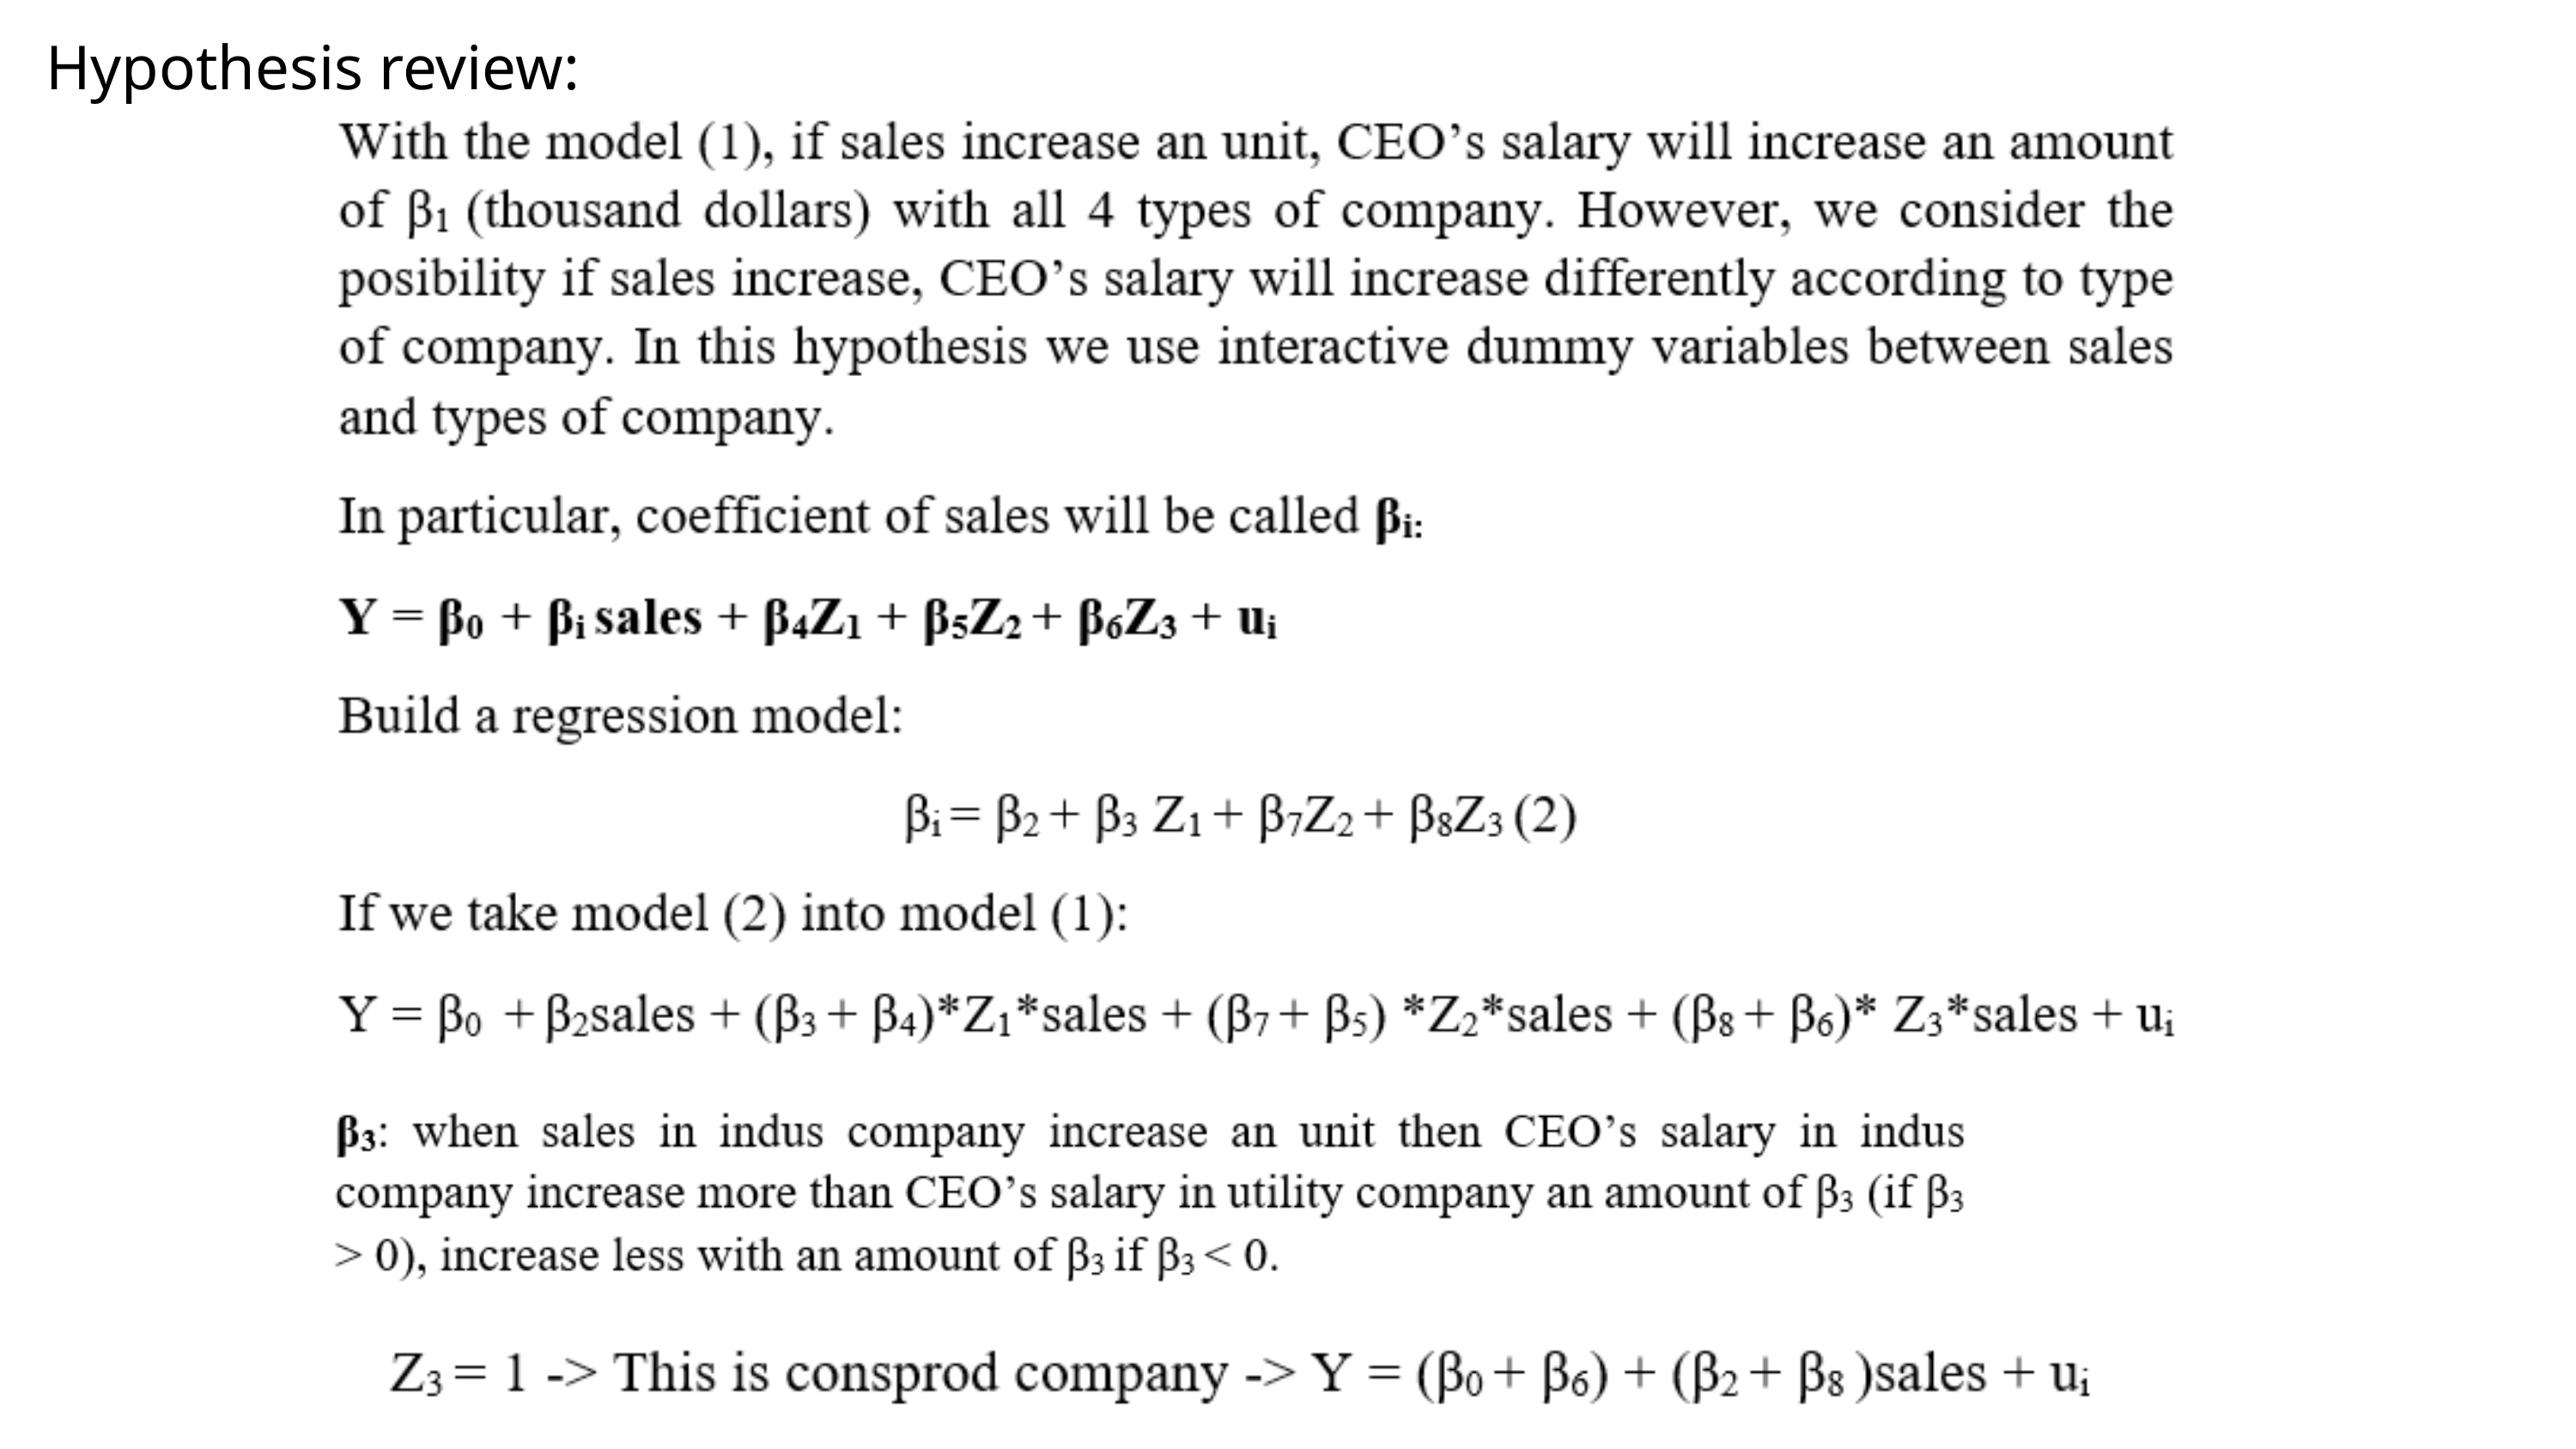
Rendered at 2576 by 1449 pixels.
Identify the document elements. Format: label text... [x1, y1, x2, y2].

picture [283, 101, 2204, 1411]
text_box Hypothesis review: [17, 28, 609, 102]
